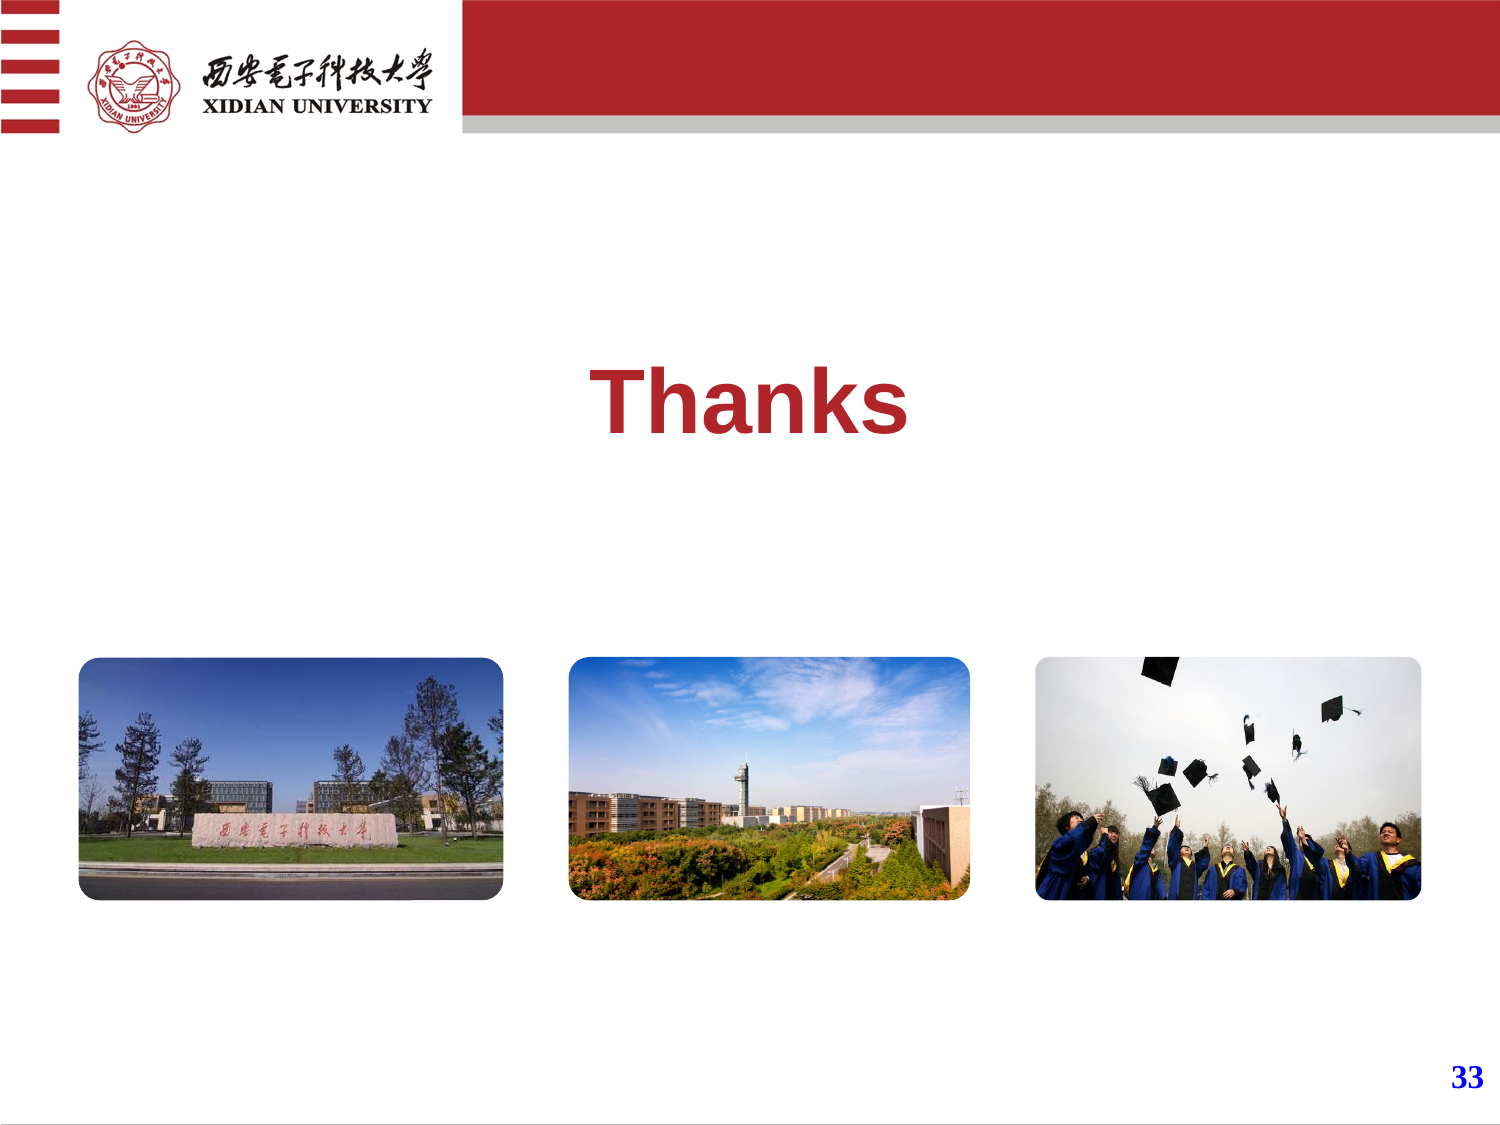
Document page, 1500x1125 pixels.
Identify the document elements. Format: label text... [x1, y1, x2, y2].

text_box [78, 656, 1422, 901]
text_box Thanks [153, 278, 1347, 516]
slide_number 33 [1187, 1037, 1500, 1113]
picture [0, 0, 1500, 1125]
